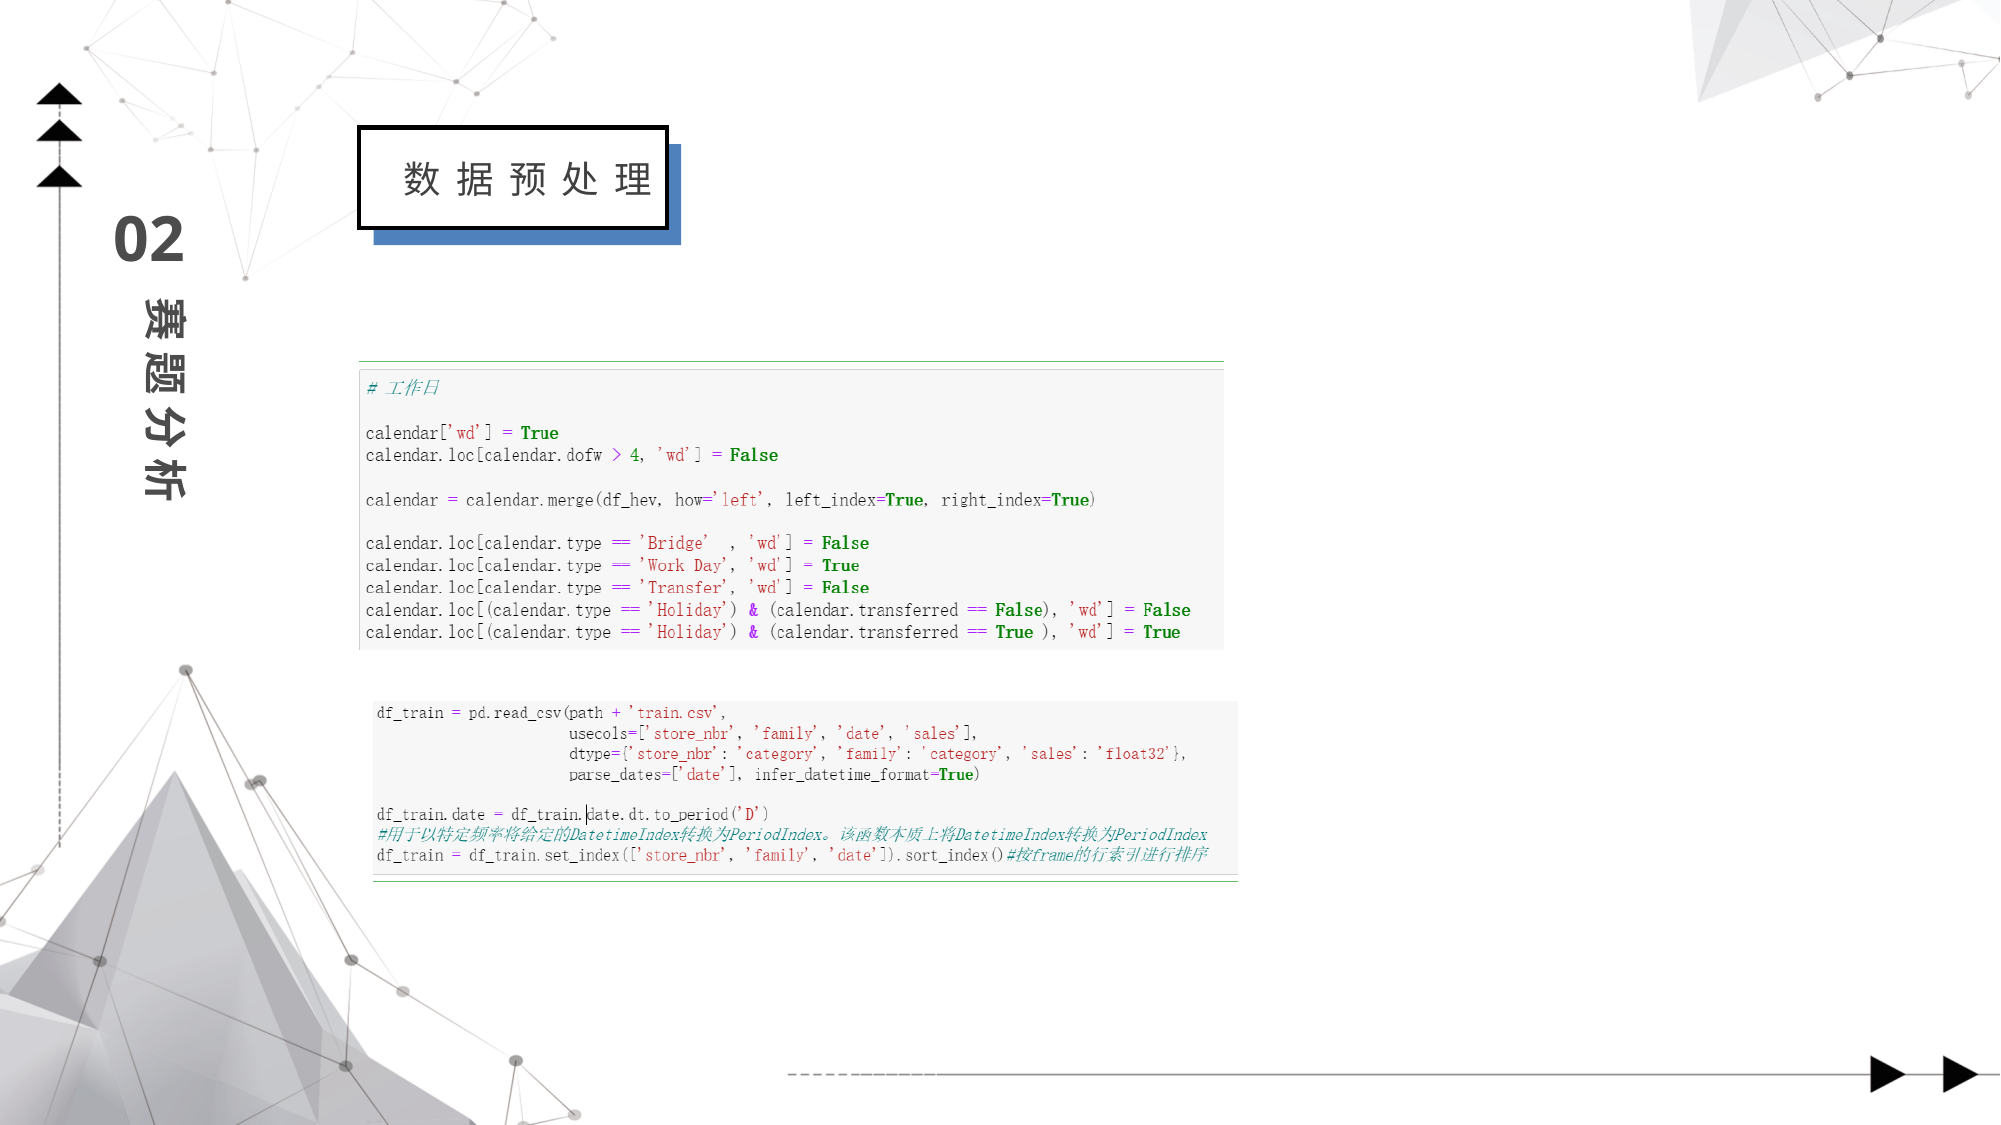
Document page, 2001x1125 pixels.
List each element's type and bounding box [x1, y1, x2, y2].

text_box [95, 191, 204, 512]
text_box [359, 127, 682, 246]
picture [0, 0, 2000, 1125]
